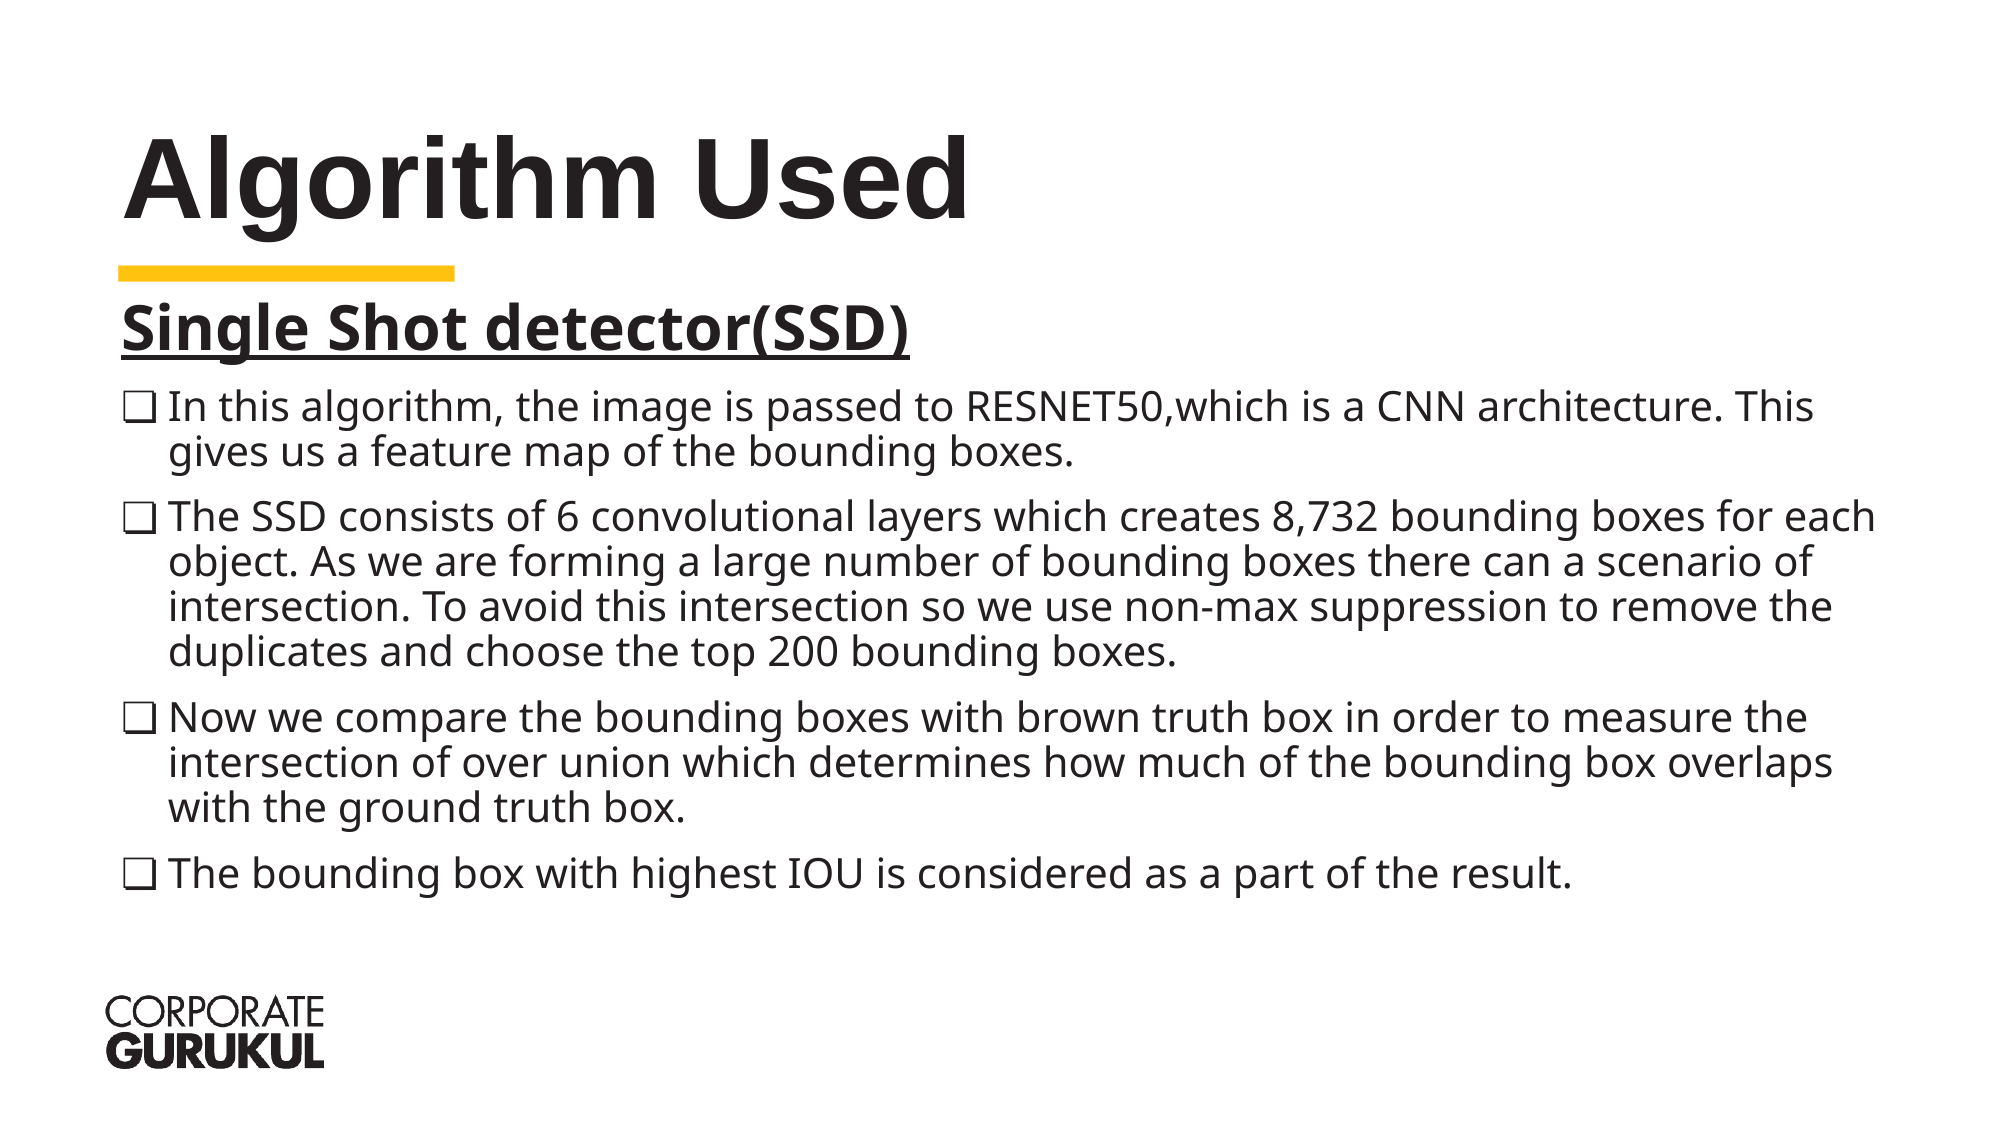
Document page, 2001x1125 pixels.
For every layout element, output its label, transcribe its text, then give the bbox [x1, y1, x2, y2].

picture [105, 994, 324, 1069]
list Single Shot detector(SSD) In this algorithm, the image is passed to RESNET50,which is a CNN architecture. This gives us a feature map of the bounding boxes. The SSD consists of 6 convolutional layers which creates 8,732 bounding boxes for each object. As we are forming a large number of bounding boxes there can a scenario of intersection. To avoid this intersection so we use non-max suppression to remove the duplicates and choose the top 200 bounding boxes. Now we compare the bounding boxes with brown truth box in order to measure the intersection of over union which determines how much of the bounding box overlaps with the ground truth box. The bounding box with highest IOU is considered as a part of the result. [105, 289, 1916, 949]
list Algorithm Used [105, 112, 1537, 255]
picture [118, 265, 455, 282]
